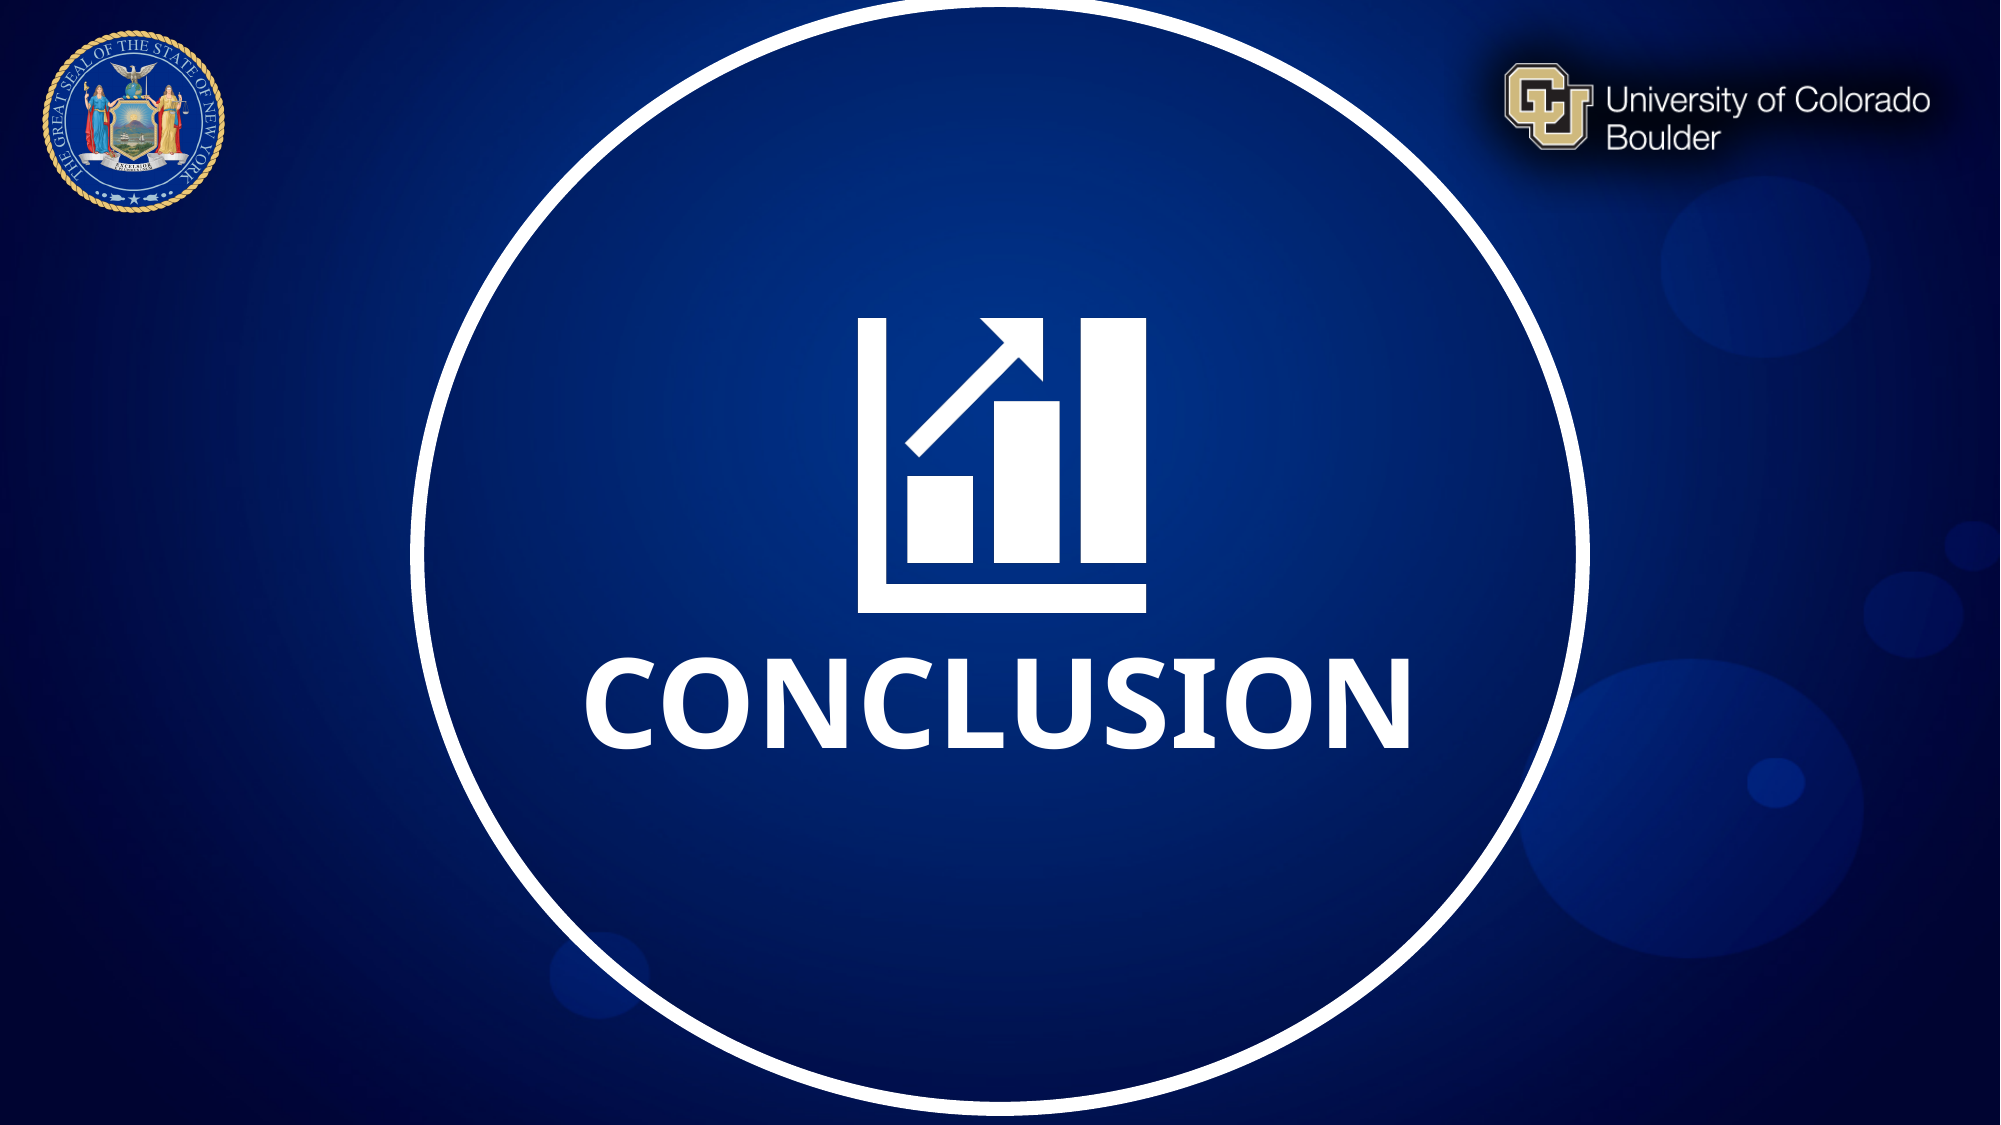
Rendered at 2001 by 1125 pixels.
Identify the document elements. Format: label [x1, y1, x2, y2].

text_box [416, 0, 1584, 1110]
picture [0, 0, 2000, 1125]
